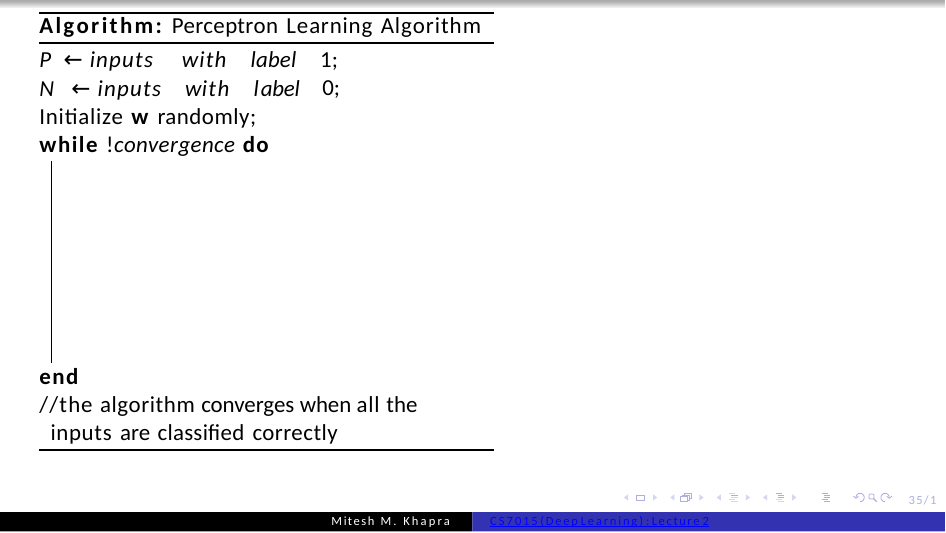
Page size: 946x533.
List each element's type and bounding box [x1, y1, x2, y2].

text_box [37, 160, 432, 445]
picture [0, 0, 945, 8]
text_box [37, 42, 495, 157]
text_box [0, 511, 946, 532]
text_box [37, 8, 495, 39]
text_box [906, 493, 942, 508]
